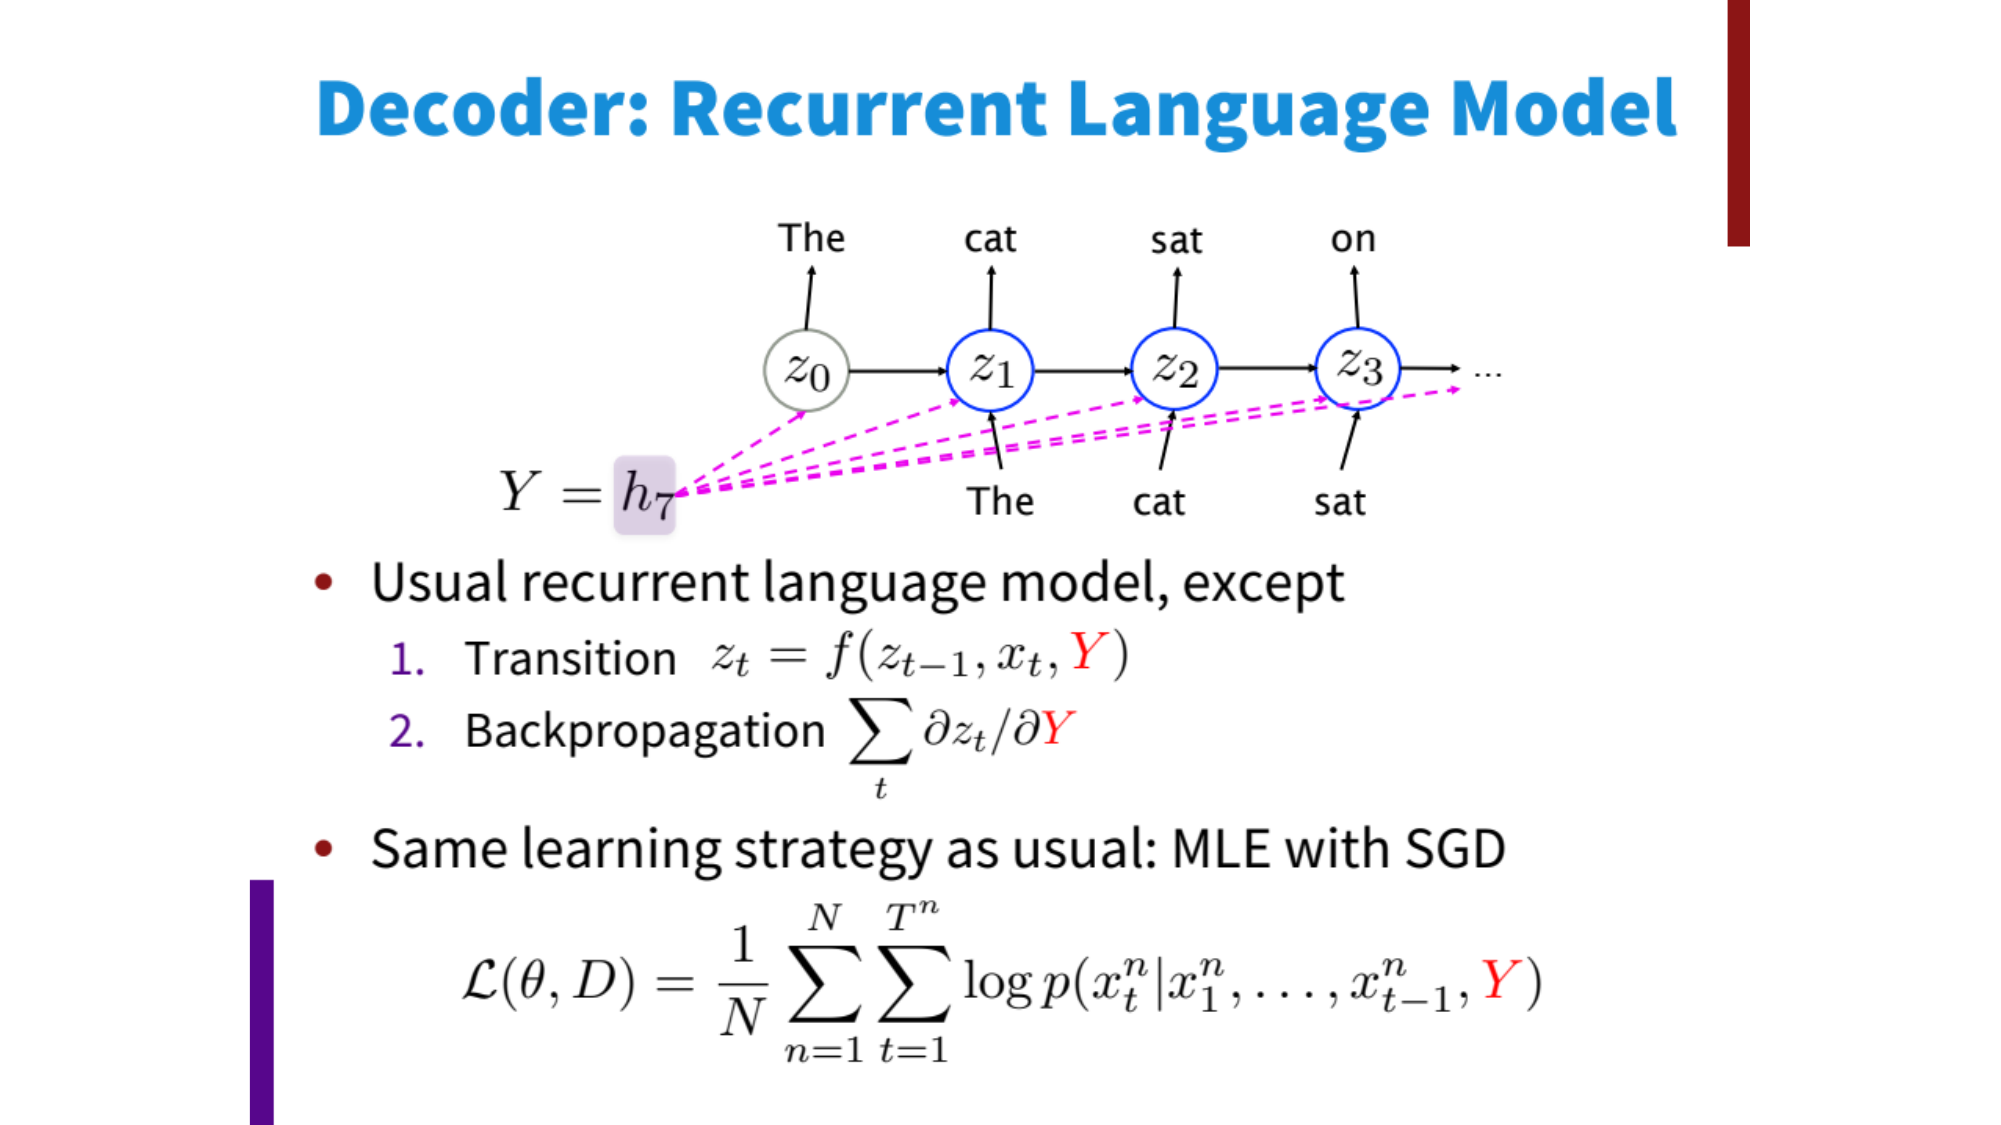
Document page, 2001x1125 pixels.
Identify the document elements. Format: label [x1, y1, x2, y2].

picture [249, 0, 1750, 1125]
